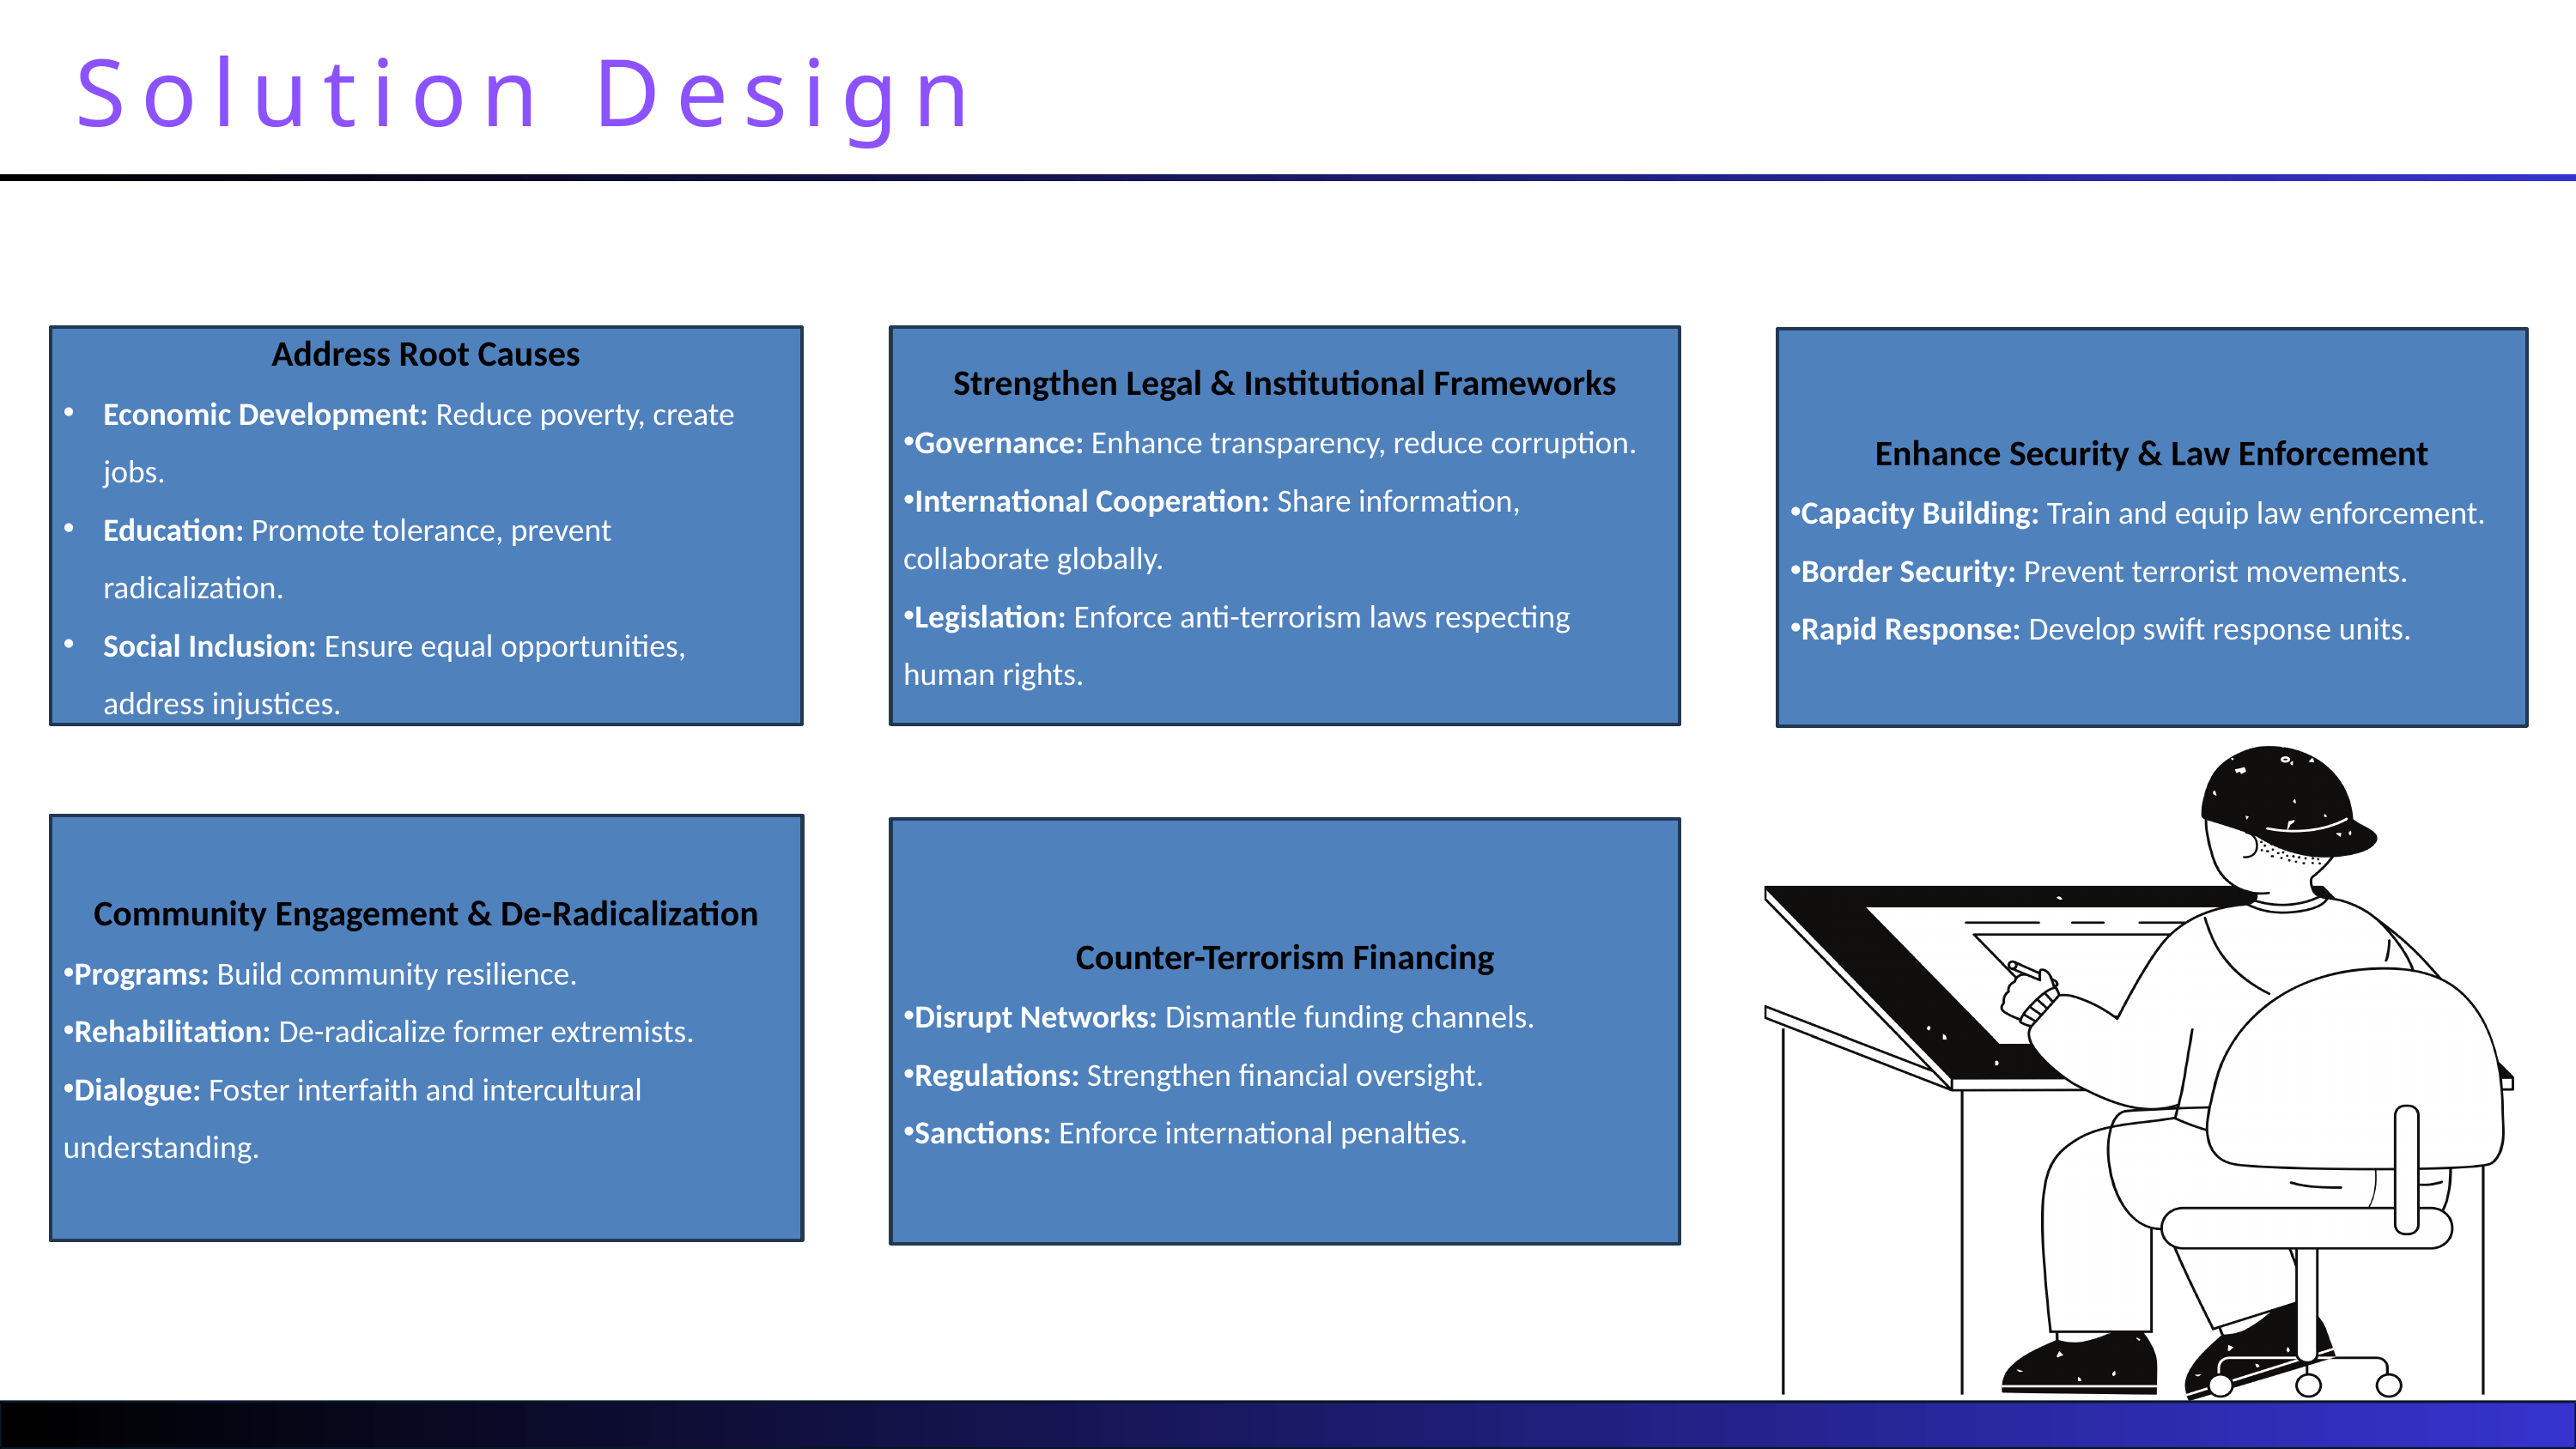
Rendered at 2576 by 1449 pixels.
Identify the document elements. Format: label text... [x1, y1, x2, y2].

text_box [1764, 744, 2514, 1397]
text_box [0, 1399, 2576, 1449]
text_box Community Engagement & De-Radicalization Programs: Build community resilience. Rehabilitation: De-radicalize former extremists. Dialogue: Foster interfaith and intercultural understanding. [49, 814, 805, 1242]
text_box Enhance Security & Law Enforcement Capacity Building: Train and equip law enforcement. Border Security: Prevent terrorist movements. Rapid Response: Develop swift response units. [1776, 327, 2529, 728]
text_box Strengthen Legal & Institutional Frameworks Governance: Enhance transparency, reduce corruption. International Cooperation: Share information, collaborate globally. Legislation: Enforce anti-terrorism laws respecting human rights. [889, 325, 1681, 726]
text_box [0, 173, 2576, 182]
text_box Counter-Terrorism Financing Disrupt Networks: Dismantle funding channels. Regulations: Strengthen financial oversight. Sanctions: Enforce international penalties. [889, 817, 1681, 1246]
text_box Address Root Causes Economic Development: Reduce poverty, create jobs. Education: Promote tolerance, prevent radicalization. Social Inclusion: Ensure equal opportunities, address injustices. [49, 325, 804, 726]
text_box Solution Design [75, 33, 1632, 145]
